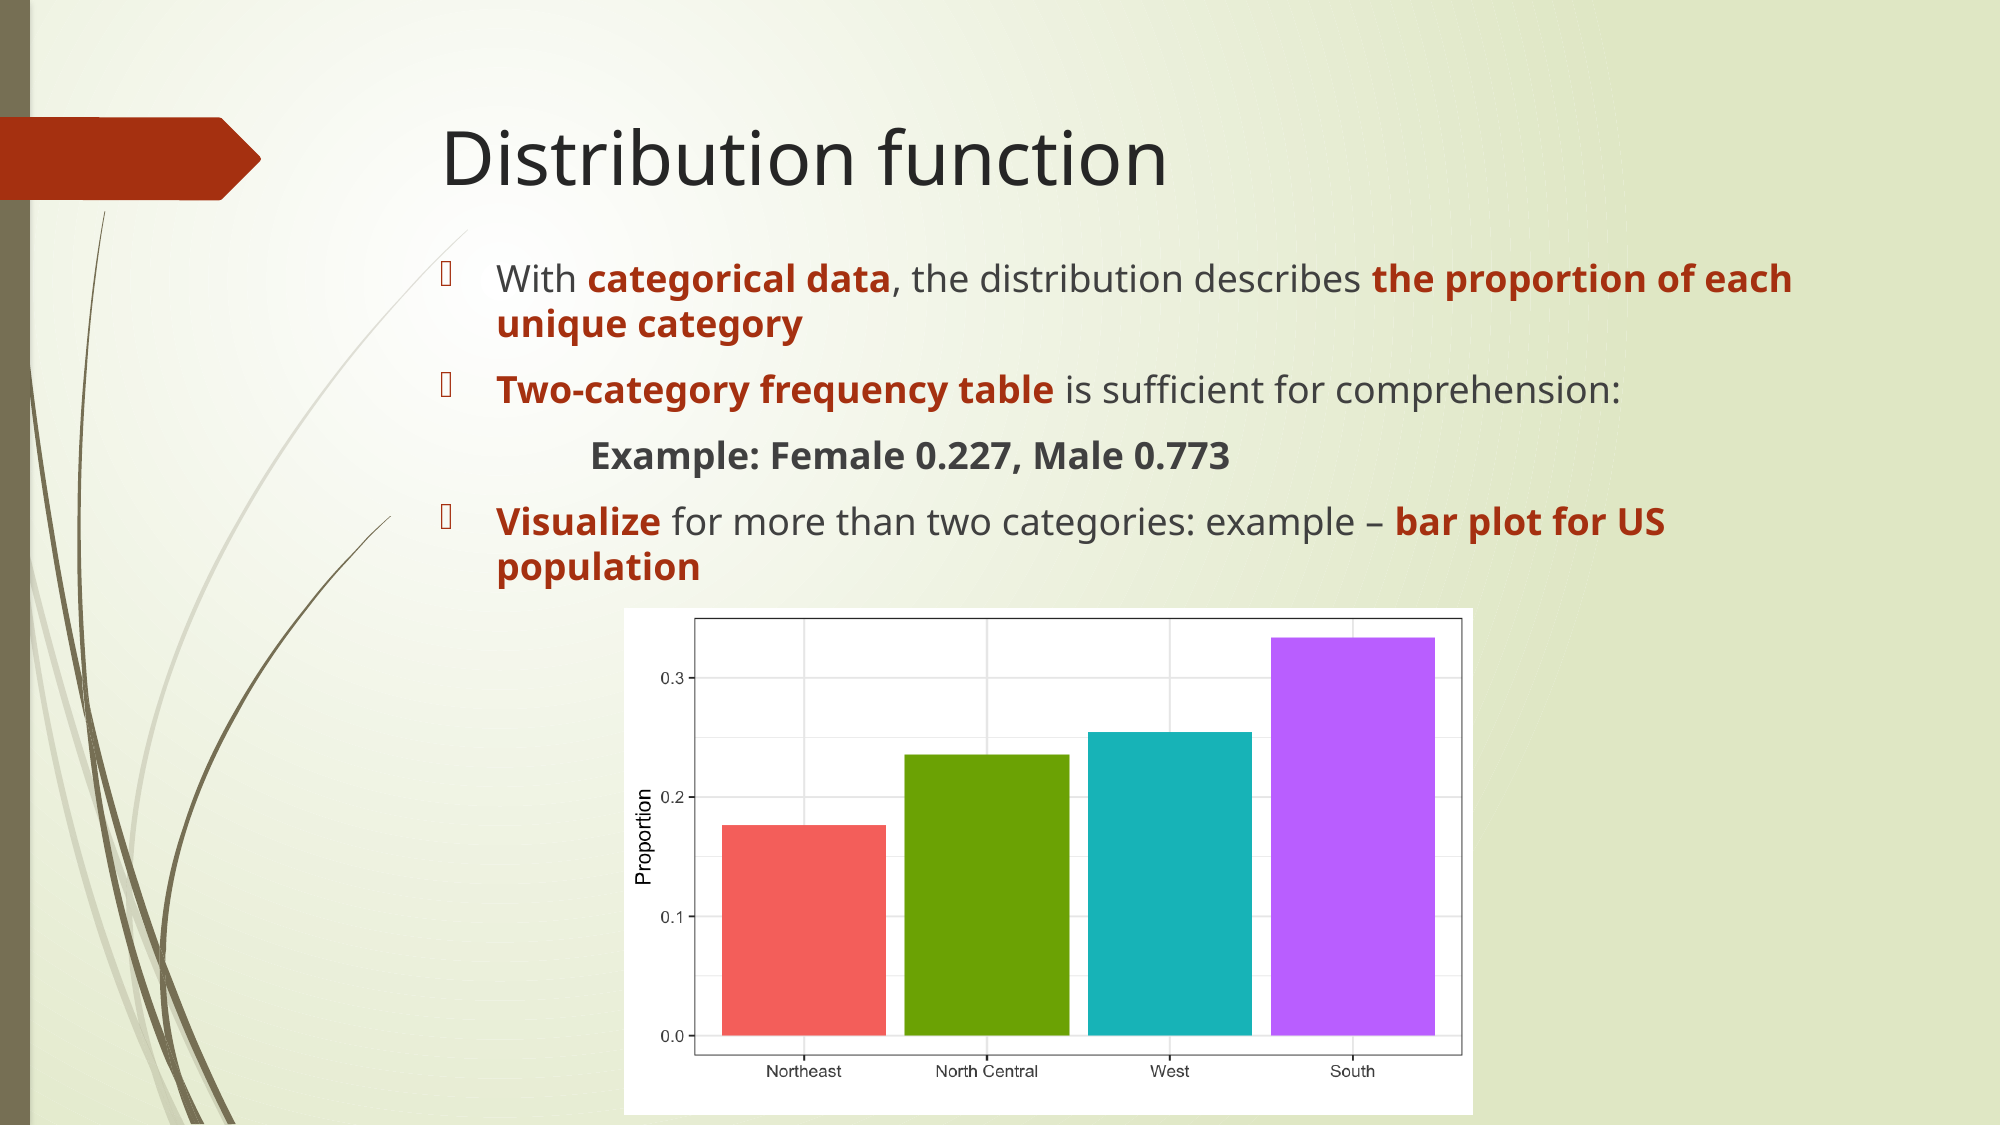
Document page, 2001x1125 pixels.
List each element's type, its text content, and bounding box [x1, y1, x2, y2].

title Distribution function [425, 102, 1888, 228]
picture [624, 608, 1473, 1115]
list With categorical data, the distribution describes the proportion of each unique category Two-category frequency table is sufficient for comprehension: Example: Female 0.227, Male 0.773 Visualize for more than two categories: example – bar plot for US population [424, 247, 1888, 970]
